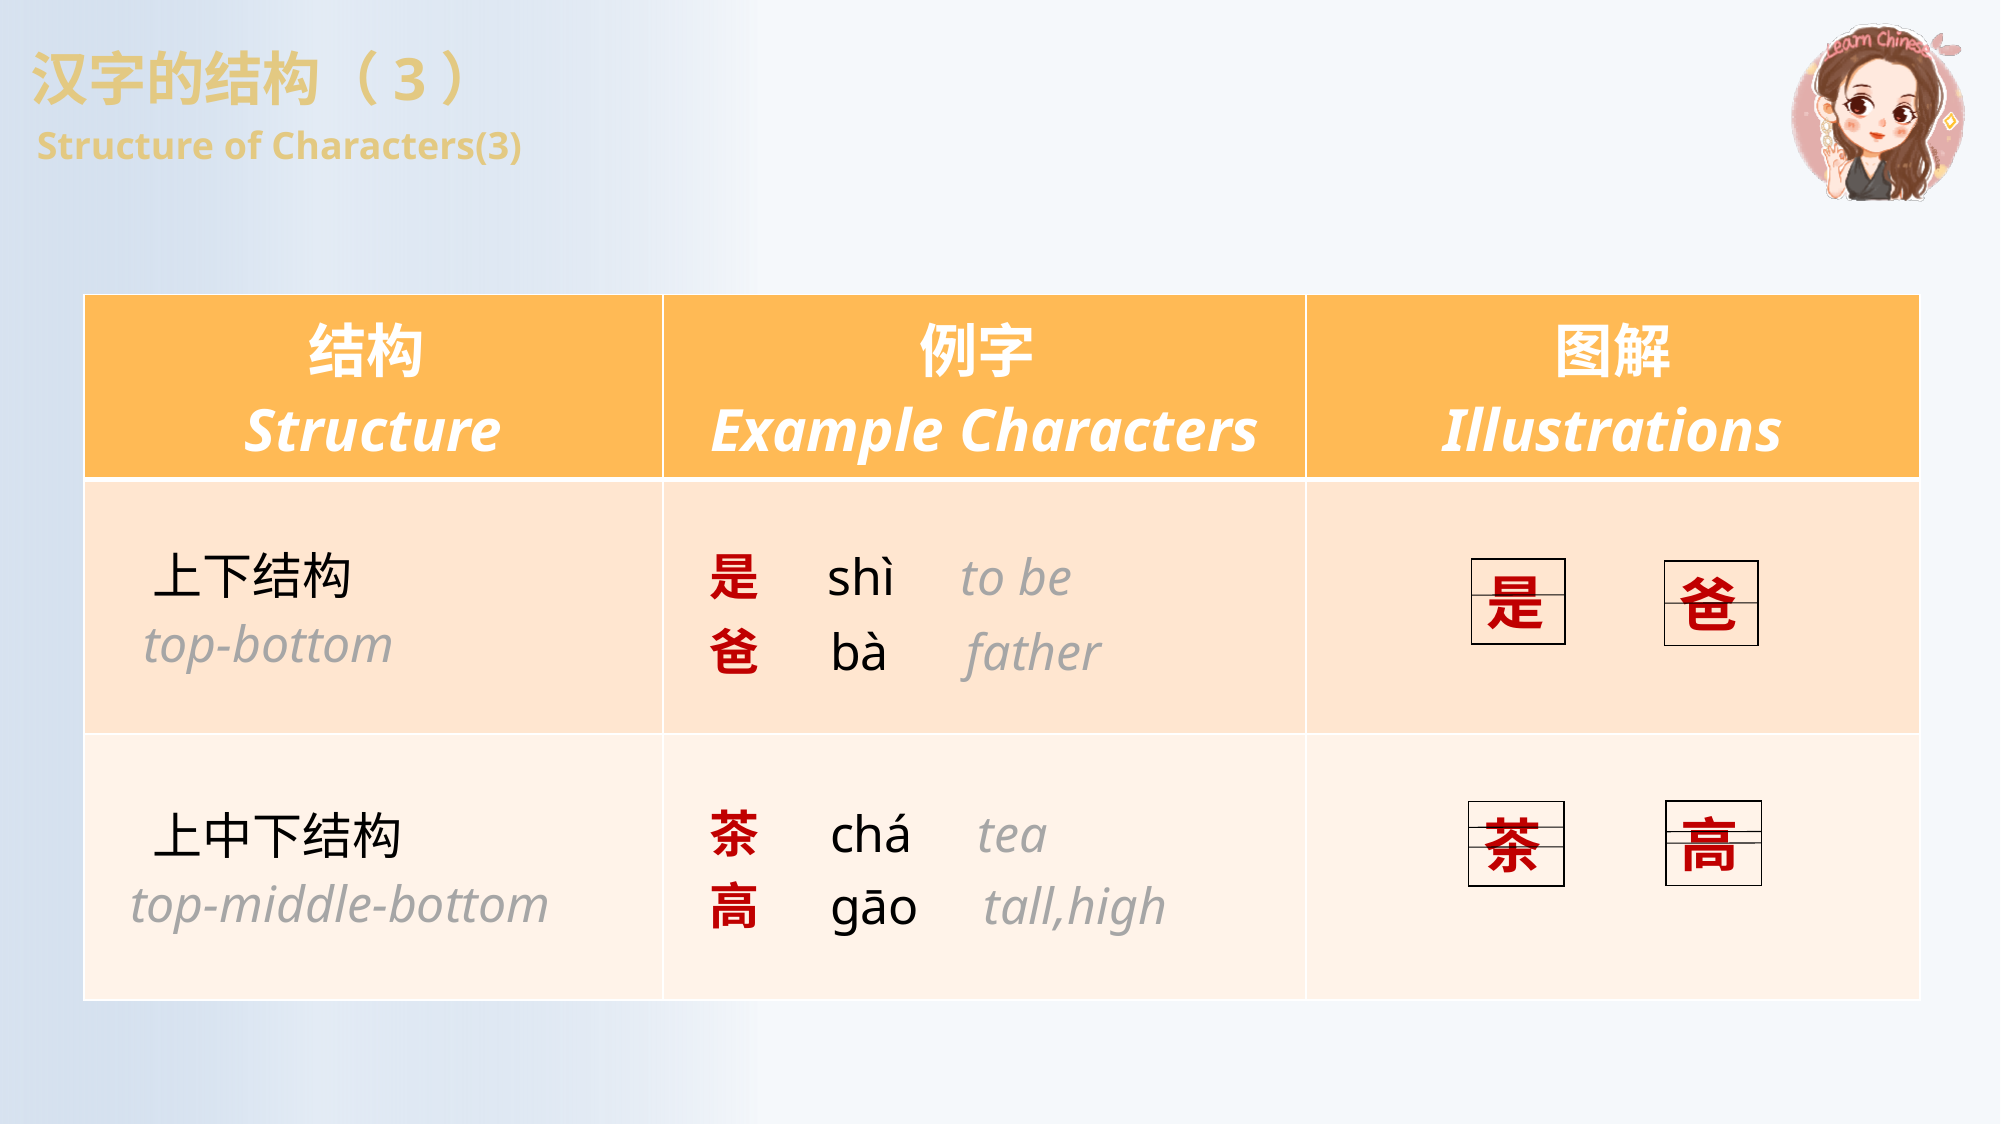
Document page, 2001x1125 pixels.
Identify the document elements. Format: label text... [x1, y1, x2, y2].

text_box 汉字的结构（3） [15, 35, 514, 120]
table_cell 上下结构 top-bottom [85, 482, 662, 733]
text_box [1468, 801, 1565, 888]
table_header 例字 Example Characters [664, 295, 1305, 477]
table_cell 茶 chá tea 高 ɡāo tall,high [664, 735, 1305, 999]
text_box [1664, 560, 1758, 647]
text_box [1471, 559, 1565, 646]
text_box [1665, 800, 1762, 887]
text_box Structure of Characters(3) [22, 115, 538, 175]
table_header 结构 Structure [85, 295, 662, 477]
table_cell 是 shì to be 爸 bà father [664, 482, 1305, 733]
table_cell [1307, 735, 1919, 999]
table_header 图解 Illustrations [1307, 295, 1919, 477]
picture [0, 0, 2001, 1125]
table_cell 上中下结构 top-middle-bottom [85, 735, 662, 999]
table_cell [1307, 482, 1919, 733]
